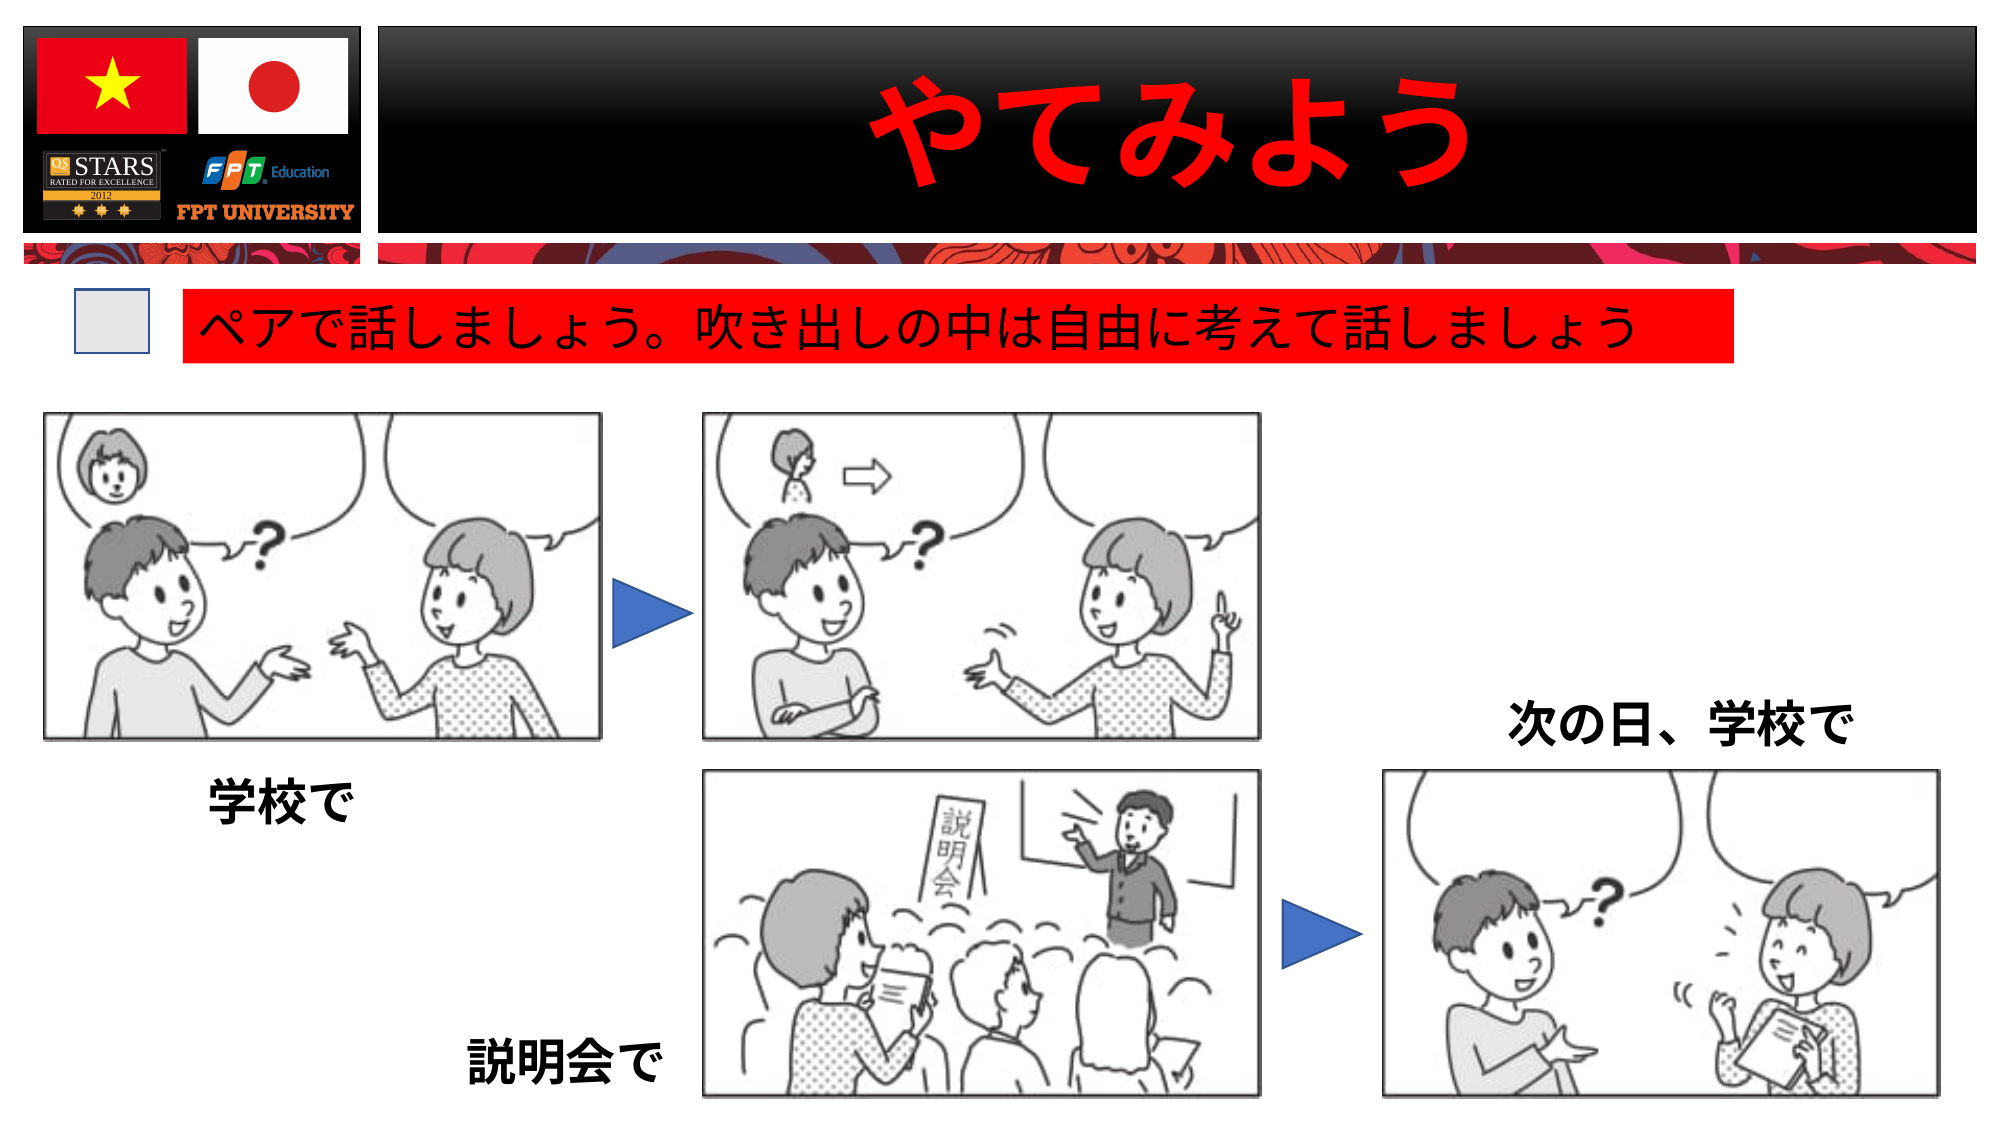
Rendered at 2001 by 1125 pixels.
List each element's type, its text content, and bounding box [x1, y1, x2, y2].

picture [1382, 769, 1941, 1099]
text_box [74, 288, 150, 354]
picture [37, 38, 187, 134]
text_box 説明会で [451, 1022, 681, 1098]
picture [198, 38, 349, 134]
text_box 学校で [192, 762, 373, 838]
text_box やてみよう [378, 26, 1977, 233]
text_box [612, 577, 695, 649]
text_box 次の日、学校で [1492, 684, 1873, 760]
picture [378, 243, 1977, 264]
picture [702, 412, 1262, 743]
picture [43, 412, 603, 743]
text_box [23, 26, 361, 233]
picture [36, 136, 361, 233]
text_box ペアで話しましょう。吹き出しの中は自由に考えて話しましょう [182, 288, 1734, 364]
text_box [1281, 898, 1364, 970]
picture [702, 769, 1262, 1099]
picture [23, 243, 361, 264]
